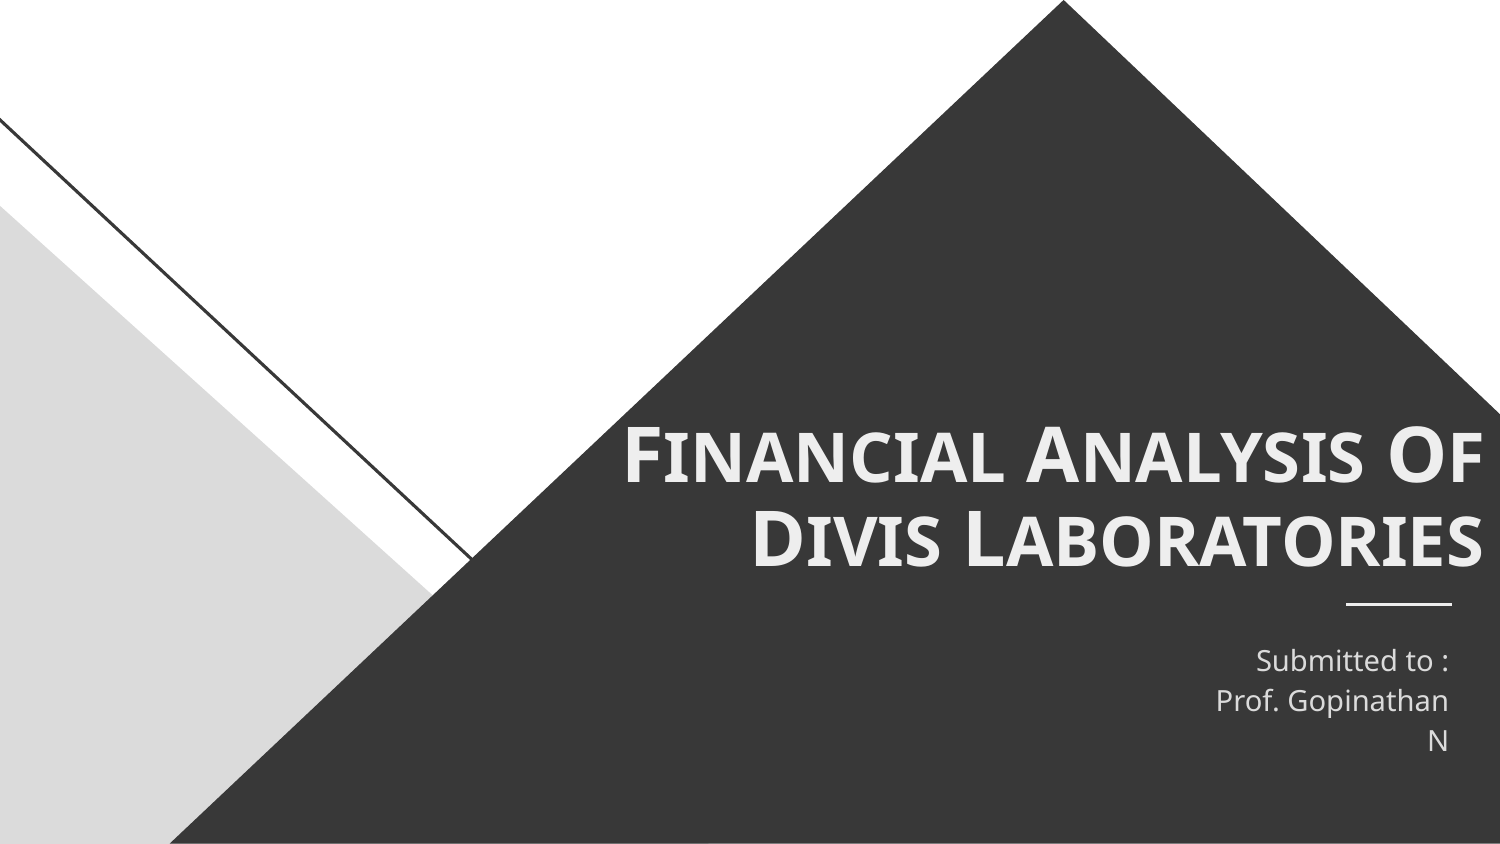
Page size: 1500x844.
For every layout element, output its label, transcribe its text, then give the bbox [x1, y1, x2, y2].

title FINANCIAL ANALYSIS OF DIVIS LABORATORIES [557, 313, 1500, 686]
text_box Submitted to : Prof. Gopinathan N [1188, 622, 1465, 773]
